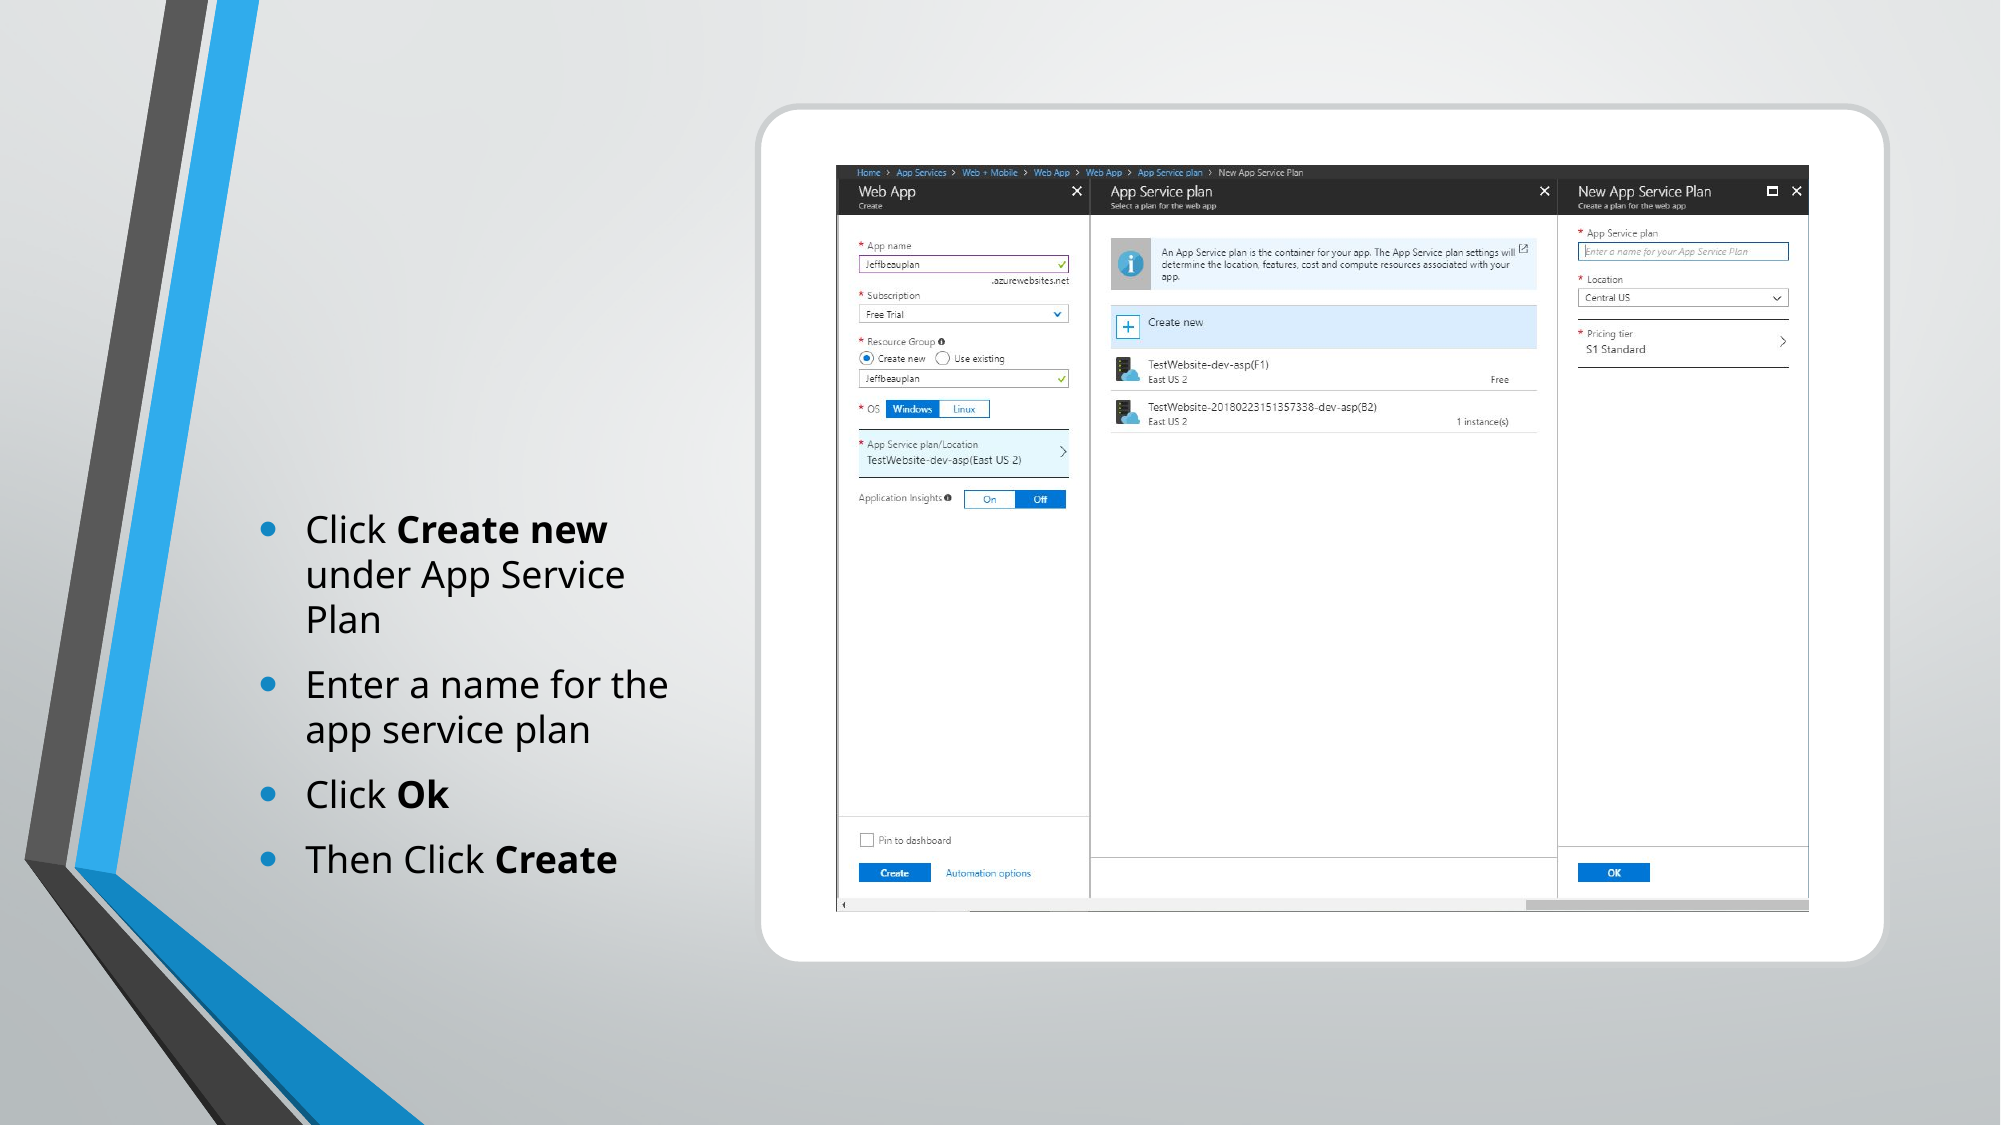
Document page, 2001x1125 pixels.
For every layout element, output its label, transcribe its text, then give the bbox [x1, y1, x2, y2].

picture [835, 165, 1809, 912]
text_box [756, 105, 1889, 967]
list Click Create new under App Service Plan Enter a name for the app service plan Click Ok Then Click Create [425, 437, 705, 950]
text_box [24, 0, 425, 1125]
